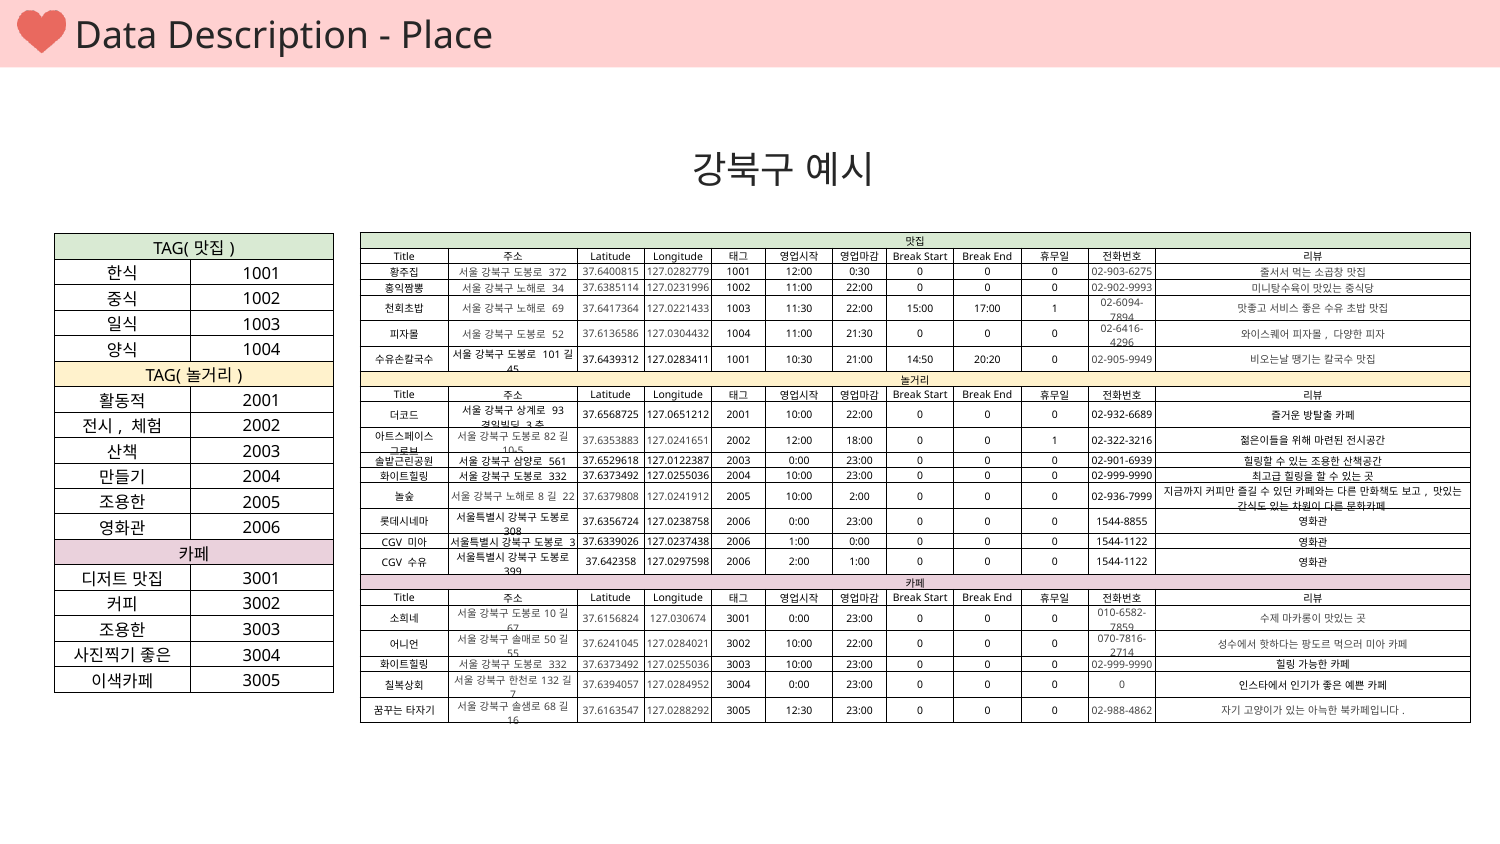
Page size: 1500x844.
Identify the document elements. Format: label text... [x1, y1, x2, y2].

table_cell 서울 강북구 도봉로 332 [449, 468, 577, 482]
table_cell 37.6379808 [578, 483, 644, 508]
table_cell 서울 강북구 솔매로50길 55 [449, 631, 577, 656]
table_cell 2:00 [833, 483, 886, 508]
table_cell 서울 강북구 삼양로 561 [449, 453, 577, 467]
table_cell 0 [887, 606, 953, 630]
table_cell 0 [954, 280, 1021, 295]
table_cell CGV 미아 [361, 534, 448, 548]
table_cell 2003 [191, 438, 333, 463]
table_cell 1002 [191, 285, 333, 310]
table_cell 23:00 [833, 698, 886, 722]
table_cell 0 [887, 280, 953, 295]
table_cell Break Start [887, 249, 953, 263]
table_cell 자기 고양이가 있는 아늑한 북카페입니다. [1156, 698, 1470, 722]
table_cell 37.6439312 [578, 347, 644, 371]
table_cell 한식 [55, 260, 190, 284]
table_cell 37.6156824 [578, 606, 644, 630]
table_cell 힐링 가능한 카페 [1156, 657, 1470, 671]
table_cell 0 [1022, 606, 1088, 630]
table_cell 맛좋고 서비스 좋은 수유 초밥 맛집 [1156, 296, 1470, 320]
table_cell 줄서서 먹는 소곱창 맛집 [1156, 264, 1470, 279]
text_box 강북구 예시 [677, 138, 891, 199]
table_cell 10:30 [766, 347, 832, 371]
table_cell Longitude [645, 590, 711, 605]
table_cell 서울 강북구 도봉로 332 [449, 657, 577, 671]
table_cell 영업시작 [766, 249, 832, 263]
table_cell 서울 강북구 노해로8길 22 [449, 483, 577, 508]
table_cell 127.0238758 [645, 509, 711, 533]
table_cell 1 [1022, 428, 1088, 452]
table_cell 태그 [712, 590, 765, 605]
table_cell 서울 강북구 솔샘로68길 16 [449, 698, 577, 722]
table_cell 0 [1022, 347, 1088, 371]
table_cell 0 [887, 402, 953, 427]
table_cell 37.6163547 [578, 698, 644, 722]
table_cell 성수에서 핫하다는 팡도르 먹으러 미아 카페 [1156, 631, 1470, 656]
table_cell 12:30 [766, 698, 832, 722]
table_cell 영업마감 [833, 249, 886, 263]
table_cell 02-6416-4296 [1089, 321, 1155, 346]
table_cell 127.0288292 [645, 698, 711, 722]
table_cell 리뷰 [1156, 249, 1470, 263]
table_cell 영업시작 [766, 590, 832, 605]
table_cell 2001 [191, 387, 333, 412]
table_cell 비오는날 땡기는 칼국수 맛집 [1156, 347, 1470, 371]
table_cell 37.642358 [578, 549, 644, 574]
table_cell 힐링할 수 있는 조용한 산책공간 [1156, 453, 1470, 467]
table_cell 꿈꾸는 타자기 [361, 698, 448, 722]
table_cell 솔밭근린공원 [361, 453, 448, 467]
table_cell 02-988-4862 [1089, 698, 1155, 722]
table_cell 17:00 [954, 296, 1021, 320]
table_cell 1001 [712, 264, 765, 279]
table_cell 서울특별시 강북구 도봉로 308 [449, 509, 577, 533]
table_cell 127.0651212 [645, 402, 711, 427]
table_cell 0 [954, 321, 1021, 346]
table_cell 11:00 [766, 321, 832, 346]
table_cell 127.0122387 [645, 453, 711, 467]
table_cell 11:30 [766, 296, 832, 320]
table_cell 02-999-9990 [1089, 468, 1155, 482]
table_cell 02-902-9993 [1089, 280, 1155, 295]
table_cell 3002 [191, 591, 333, 615]
table_cell 18:00 [833, 428, 886, 452]
table_cell CGV 수유 [361, 549, 448, 574]
table_cell 127.0231996 [645, 280, 711, 295]
table_cell TAG(놀거리) [55, 362, 333, 386]
table_cell 0 [1022, 321, 1088, 346]
table_cell 10:00 [766, 483, 832, 508]
table_cell 영업마감 [833, 387, 886, 401]
table_cell 서울 강북구 노해로 69 [449, 296, 577, 320]
table_cell 주소 [449, 387, 577, 401]
table_cell 37.6568725 [578, 402, 644, 427]
table_cell 영업마감 [833, 590, 886, 605]
table_cell 3002 [712, 631, 765, 656]
table_cell 0 [887, 468, 953, 482]
table_cell 12:00 [766, 428, 832, 452]
table_cell 리뷰 [1156, 590, 1470, 605]
table_cell 전화번호 [1089, 387, 1155, 401]
table_cell Title [361, 249, 448, 263]
table_cell 10:00 [766, 468, 832, 482]
table_cell 1:00 [833, 549, 886, 574]
table_cell 화이트힐링 [361, 468, 448, 482]
table_cell Title [361, 387, 448, 401]
table_cell 127.0297598 [645, 549, 711, 574]
table_cell 23:00 [833, 672, 886, 697]
table_cell 127.0241912 [645, 483, 711, 508]
table_cell 23:00 [833, 509, 886, 533]
table_cell 0 [887, 549, 953, 574]
table_cell 서울 강북구 도봉로 101길 45 [449, 347, 577, 371]
table_cell 0 [1022, 698, 1088, 722]
table_cell 2005 [712, 483, 765, 508]
table_cell 37.6241045 [578, 631, 644, 656]
table_cell 이색카페 [55, 667, 190, 692]
table_cell 21:00 [833, 347, 886, 371]
table_cell 황주집 [361, 264, 448, 279]
table_cell 수유손칼국수 [361, 347, 448, 371]
table_cell 1003 [191, 311, 333, 335]
table_cell 127.0255036 [645, 468, 711, 482]
table_cell 2002 [191, 413, 333, 437]
table_cell 10:00 [766, 402, 832, 427]
table_cell 영화관 [1156, 534, 1470, 548]
table_cell 조용한 [55, 489, 190, 513]
table_cell 서울특별시 강북구 도봉로 399 [449, 549, 577, 574]
table_cell 37.6136586 [578, 321, 644, 346]
table_cell Latitude [578, 387, 644, 401]
table_cell 놀숲 [361, 483, 448, 508]
table_cell 0 [887, 534, 953, 548]
table_cell 0 [887, 672, 953, 697]
table_cell 127.0283411 [645, 347, 711, 371]
table_cell 영화관 [55, 514, 190, 539]
table_cell 0 [887, 698, 953, 722]
table_cell 15:00 [887, 296, 953, 320]
table_cell 22:00 [833, 296, 886, 320]
table_cell 0 [954, 672, 1021, 697]
table_cell 0 [954, 402, 1021, 427]
table_cell 전화번호 [1089, 590, 1155, 605]
table_cell 0 [1022, 549, 1088, 574]
table_cell 02-322-3216 [1089, 428, 1155, 452]
table_cell 37.6400815 [578, 264, 644, 279]
table_cell 1001 [712, 347, 765, 371]
table_cell 인스타에서 인기가 좋은 예쁜 카페 [1156, 672, 1470, 697]
table_cell 영업시작 [766, 387, 832, 401]
table_cell 2002 [712, 428, 765, 452]
table_cell 127.0284952 [645, 672, 711, 697]
table_cell 127.030674 [645, 606, 711, 630]
table_cell 0:00 [766, 509, 832, 533]
table_cell 10:00 [766, 631, 832, 656]
table_cell 3005 [712, 698, 765, 722]
table_cell Break Start [887, 387, 953, 401]
table_cell 2:00 [766, 549, 832, 574]
table_cell Longitude [645, 387, 711, 401]
table_cell 0 [954, 657, 1021, 671]
table_cell 37.6394057 [578, 672, 644, 697]
table_cell 활동적 [55, 387, 190, 412]
table_cell 0 [887, 657, 953, 671]
table_cell Title [361, 590, 448, 605]
table_cell 0:00 [766, 606, 832, 630]
table_cell 2004 [712, 468, 765, 482]
table_cell Longitude [645, 249, 711, 263]
table_cell 0 [1022, 534, 1088, 548]
table_cell 127.0284021 [645, 631, 711, 656]
table_cell 37.6356724 [578, 509, 644, 533]
table_cell 02-901-6939 [1089, 453, 1155, 467]
table_cell 2003 [712, 453, 765, 467]
table_cell 커피 [55, 591, 190, 615]
table_cell 2006 [191, 514, 333, 539]
table_cell 사진찍기 좋은 [55, 642, 190, 666]
table_cell 카페 [361, 575, 1470, 589]
table_cell 0 [954, 534, 1021, 548]
table_cell 3004 [712, 672, 765, 697]
table_cell 0 [1089, 672, 1155, 697]
table_cell 서울 강북구 도봉로 52 [449, 321, 577, 346]
table_cell 2004 [191, 464, 333, 488]
table_cell 0 [887, 321, 953, 346]
table_cell 127.0255036 [645, 657, 711, 671]
table_cell Break Start [887, 590, 953, 605]
table_cell 23:00 [833, 468, 886, 482]
table_cell 휴무일 [1022, 387, 1088, 401]
table_cell 휴무일 [1022, 249, 1088, 263]
table_cell Latitude [578, 590, 644, 605]
table_cell 23:00 [833, 606, 886, 630]
table_cell 서울 강북구 도봉로82길 10-5 [449, 428, 577, 452]
table_cell 3005 [191, 667, 333, 692]
table_cell 0:00 [833, 534, 886, 548]
table_cell 태그 [712, 249, 765, 263]
table_cell 010-6582-7859 [1089, 606, 1155, 630]
table_cell 0 [887, 453, 953, 467]
table_cell 2005 [191, 489, 333, 513]
table_cell 22:00 [833, 402, 886, 427]
table_cell 37.6373492 [578, 468, 644, 482]
table_cell 22:00 [833, 631, 886, 656]
table_cell 0:00 [766, 672, 832, 697]
table_cell 어니언 [361, 631, 448, 656]
table_cell 0 [954, 698, 1021, 722]
table_cell 영화관 [1156, 549, 1470, 574]
table_cell 소희네 [361, 606, 448, 630]
table_cell 젊은이들을 위해 마련된 전시공간 [1156, 428, 1470, 452]
table_cell 02-932-6689 [1089, 402, 1155, 427]
table_cell 3004 [191, 642, 333, 666]
table_cell 리뷰 [1156, 387, 1470, 401]
table_cell 0 [1022, 264, 1088, 279]
table_cell 0 [887, 483, 953, 508]
table_cell 서울 강북구 도봉로 372 [449, 264, 577, 279]
table_cell 피자몰 [361, 321, 448, 346]
table_cell 127.0282779 [645, 264, 711, 279]
table_header 맛집 [361, 233, 1470, 248]
table_cell 1544-8855 [1089, 509, 1155, 533]
table_cell 127.0241651 [645, 428, 711, 452]
table_header TAG(맛집) [55, 234, 333, 259]
table_cell 0 [1022, 468, 1088, 482]
table_cell 1002 [712, 280, 765, 295]
table_cell 23:00 [833, 657, 886, 671]
table_cell 칠복상회 [361, 672, 448, 697]
table_cell 0:30 [833, 264, 886, 279]
table_cell 서울 강북구 노해로 34 [449, 280, 577, 295]
table_cell 0 [954, 606, 1021, 630]
table_cell 37.6353883 [578, 428, 644, 452]
table_cell 디저트 맛집 [55, 565, 190, 590]
table_cell Break End [954, 387, 1021, 401]
table_cell 서울 강북구 한천로132길 7 [449, 672, 577, 697]
table_cell 2006 [712, 509, 765, 533]
table_cell 0 [954, 483, 1021, 508]
table_cell 서울특별시 강북구 도봉로 3 [449, 534, 577, 548]
table_cell Break End [954, 590, 1021, 605]
table_cell 0 [1022, 509, 1088, 533]
table_cell 0 [1022, 280, 1088, 295]
table_cell 수제 마카롱이 맛있는 곳 [1156, 606, 1470, 630]
table_cell 070-7816-2714 [1089, 631, 1155, 656]
table_cell 양식 [55, 336, 190, 361]
table_cell 0 [954, 428, 1021, 452]
table_cell 37.6417364 [578, 296, 644, 320]
table_cell 더코드 [361, 402, 448, 427]
table_cell 1001 [191, 260, 333, 284]
table_cell 12:00 [766, 264, 832, 279]
table_cell 0 [1022, 483, 1088, 508]
table_cell 전화번호 [1089, 249, 1155, 263]
table_cell 0 [1022, 657, 1088, 671]
table_cell 지금까지 커피만 즐길 수 있던 카페와는 다른 만화책도 보고, 맛있는 간식도 있는 차원이 다른 문화카페 [1156, 483, 1470, 508]
table_cell 아트스페이스 그로브 [361, 428, 448, 452]
table_cell 0 [887, 428, 953, 452]
table_cell 0 [887, 264, 953, 279]
table_cell 0:00 [766, 453, 832, 467]
table_cell 카페 [55, 540, 333, 564]
table_cell 와이스퀘어 피자몰, 다양한 피자 [1156, 321, 1470, 346]
table_cell 0 [954, 453, 1021, 467]
table_cell 천회초밥 [361, 296, 448, 320]
table_cell 일식 [55, 311, 190, 335]
table_cell 전시, 체험 [55, 413, 190, 437]
table_cell 홍익짬뽕 [361, 280, 448, 295]
table_cell 휴무일 [1022, 590, 1088, 605]
table_cell 1544-1122 [1089, 549, 1155, 574]
table_cell 1 [1022, 296, 1088, 320]
table_cell 2006 [712, 534, 765, 548]
table_cell Latitude [578, 249, 644, 263]
table_cell 조용한 [55, 616, 190, 641]
table_cell 3003 [191, 616, 333, 641]
table_cell 0 [887, 509, 953, 533]
table_cell 02-936-7999 [1089, 483, 1155, 508]
table_cell 최고급 힐링을 할 수 있는 곳 [1156, 468, 1470, 482]
table_cell 23:00 [833, 453, 886, 467]
table_cell Break End [954, 249, 1021, 263]
table_cell 02-6094-7894 [1089, 296, 1155, 320]
table_cell 37.6339026 [578, 534, 644, 548]
table_cell 0 [954, 468, 1021, 482]
table_cell 37.6529618 [578, 453, 644, 467]
table_cell 11:00 [766, 280, 832, 295]
table_cell 태그 [712, 387, 765, 401]
table_cell 02-999-9990 [1089, 657, 1155, 671]
table_cell 127.0237438 [645, 534, 711, 548]
text_box [0, 0, 1500, 70]
table_cell 1544-1122 [1089, 534, 1155, 548]
table_cell 0 [954, 509, 1021, 533]
table_cell 즐거운 방탈출 카페 [1156, 402, 1470, 427]
table_cell 영화관 [1156, 509, 1470, 533]
table_cell 20:20 [954, 347, 1021, 371]
table_cell 127.0304432 [645, 321, 711, 346]
table_cell 37.6385114 [578, 280, 644, 295]
table_cell 02-903-6275 [1089, 264, 1155, 279]
table_cell 놀거리 [361, 372, 1470, 386]
table_cell 1003 [712, 296, 765, 320]
table_cell 02-905-9949 [1089, 347, 1155, 371]
table_cell 0 [1022, 672, 1088, 697]
table_cell 산책 [55, 438, 190, 463]
table_cell 중식 [55, 285, 190, 310]
table_cell 2001 [712, 402, 765, 427]
table_cell 3001 [191, 565, 333, 590]
table_cell 1004 [712, 321, 765, 346]
table_cell 화이트힐링 [361, 657, 448, 671]
table_cell 3001 [712, 606, 765, 630]
table_cell 주소 [449, 249, 577, 263]
table_cell 0 [954, 549, 1021, 574]
table_cell 0 [954, 631, 1021, 656]
table_cell 0 [1022, 402, 1088, 427]
table_cell 0 [887, 631, 953, 656]
table_cell 3003 [712, 657, 765, 671]
table_cell 21:30 [833, 321, 886, 346]
table_cell 0 [954, 264, 1021, 279]
table_cell 0 [1022, 453, 1088, 467]
table_cell 롯데시네마 [361, 509, 448, 533]
table_cell 14:50 [887, 347, 953, 371]
table_cell 1:00 [766, 534, 832, 548]
table_cell 2006 [712, 549, 765, 574]
table_cell 서울 강북구 도봉로10길 67 [449, 606, 577, 630]
table_cell 주소 [449, 590, 577, 605]
table_cell 만들기 [55, 464, 190, 488]
table_cell 10:00 [766, 657, 832, 671]
table_cell 22:00 [833, 280, 886, 295]
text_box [17, 3, 509, 65]
table_cell 1004 [191, 336, 333, 361]
table_cell 미니탕수육이 맛있는 중식당 [1156, 280, 1470, 295]
table_cell 서울 강북구 상계로 93 경일빌딩 3층 [449, 402, 577, 427]
table_cell 127.0221433 [645, 296, 711, 320]
table_cell 0 [1022, 631, 1088, 656]
table_cell 37.6373492 [578, 657, 644, 671]
